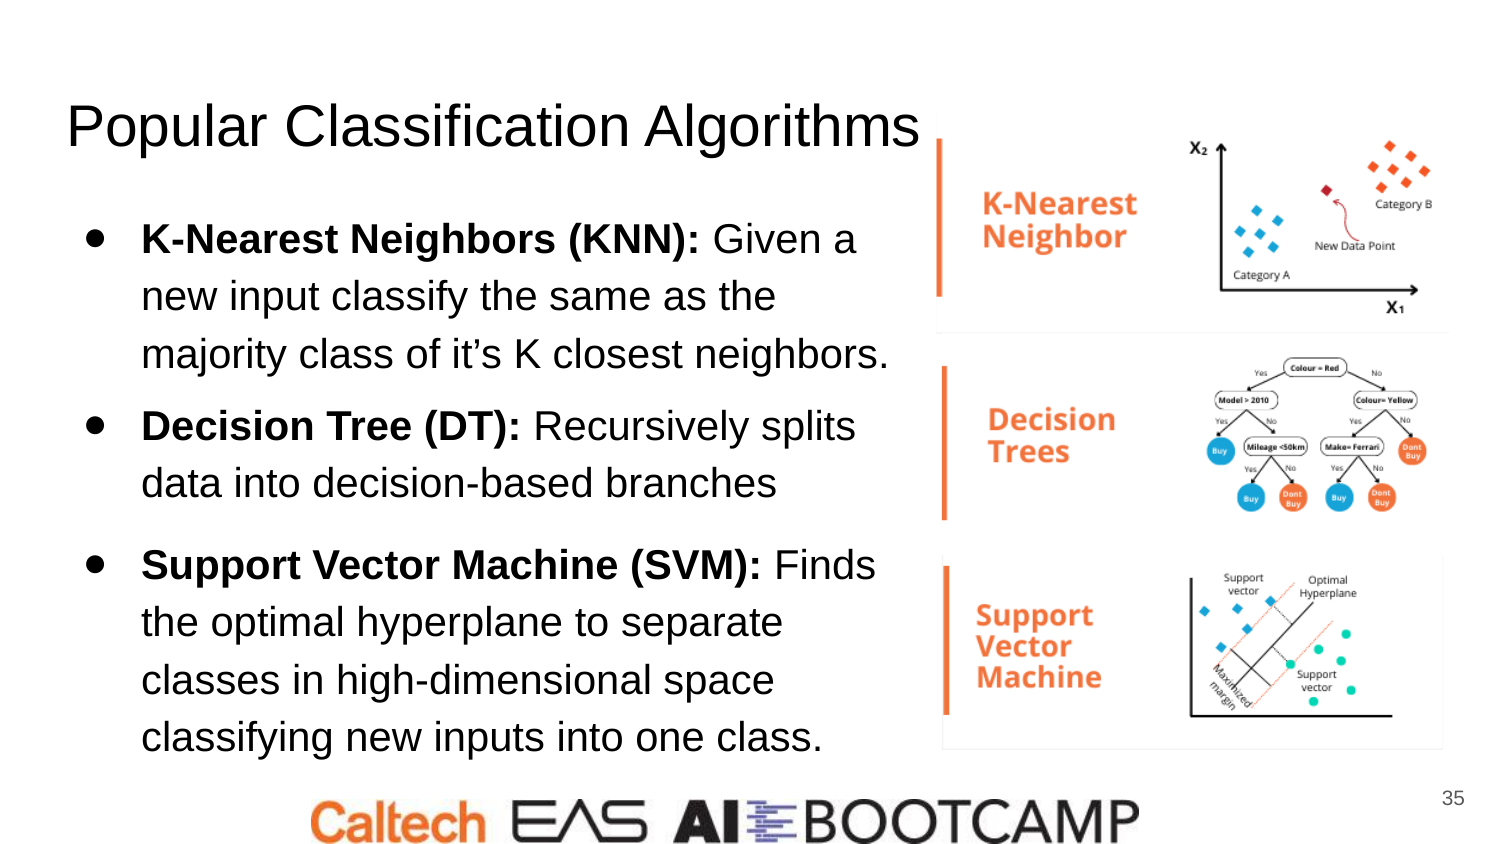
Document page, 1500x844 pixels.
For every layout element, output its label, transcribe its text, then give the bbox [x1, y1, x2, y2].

text_box Decision Tree (DT): Recursively splits data into decision-based branches [51, 376, 883, 514]
picture [311, 799, 1139, 844]
picture [935, 114, 1455, 541]
title Popular Classification Algorithms [51, 72, 1449, 167]
text_box Support Vector Machine (SVM): Finds the optimal hyperplane to separate classes in high-dimensional space classifying new inputs into one class. [51, 514, 907, 775]
picture [941, 555, 1444, 750]
slide_number ‹#› [1389, 764, 1480, 830]
list K-Nearest Neighbors (KNN): Given a new input classify the same as the majority class of it’s K closest neighbors. [51, 189, 907, 409]
